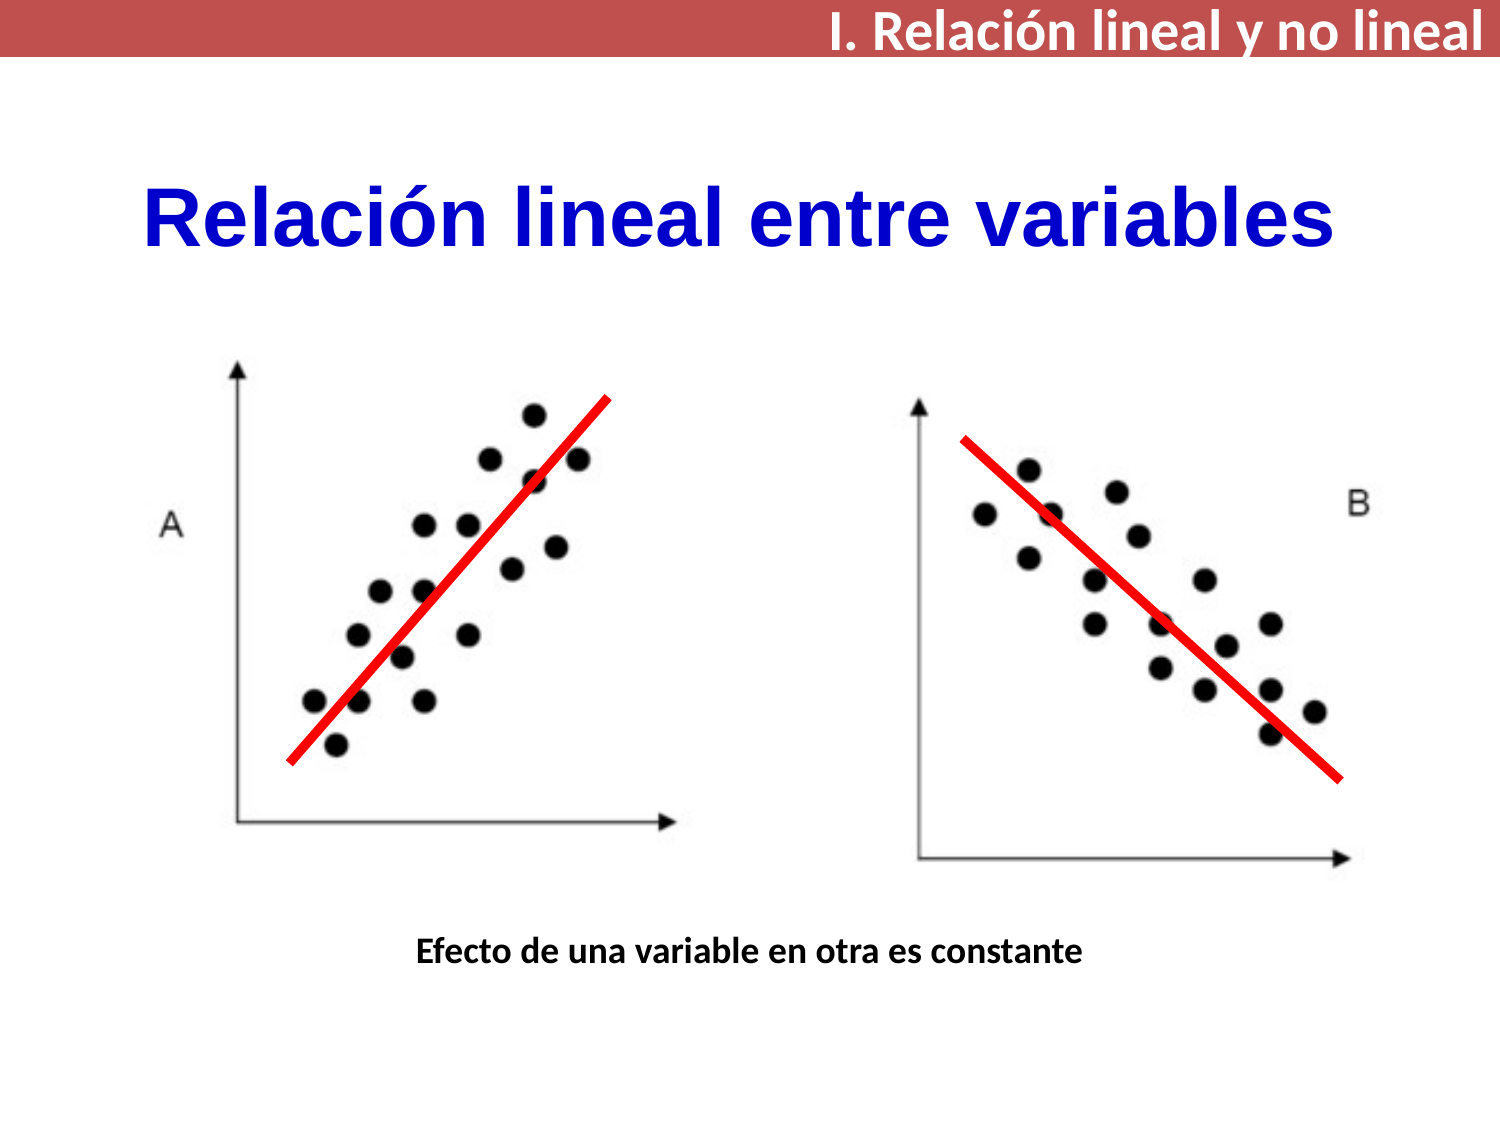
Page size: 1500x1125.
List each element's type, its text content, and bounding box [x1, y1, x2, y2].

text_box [289, 396, 609, 764]
text_box Efecto de una variable en otra es constante [277, 918, 1223, 979]
text_box I. Relación lineal y no lineal [0, 0, 1500, 57]
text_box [962, 438, 1341, 782]
title Relación lineal entre variables [64, 101, 1415, 325]
picture [111, 337, 1474, 882]
